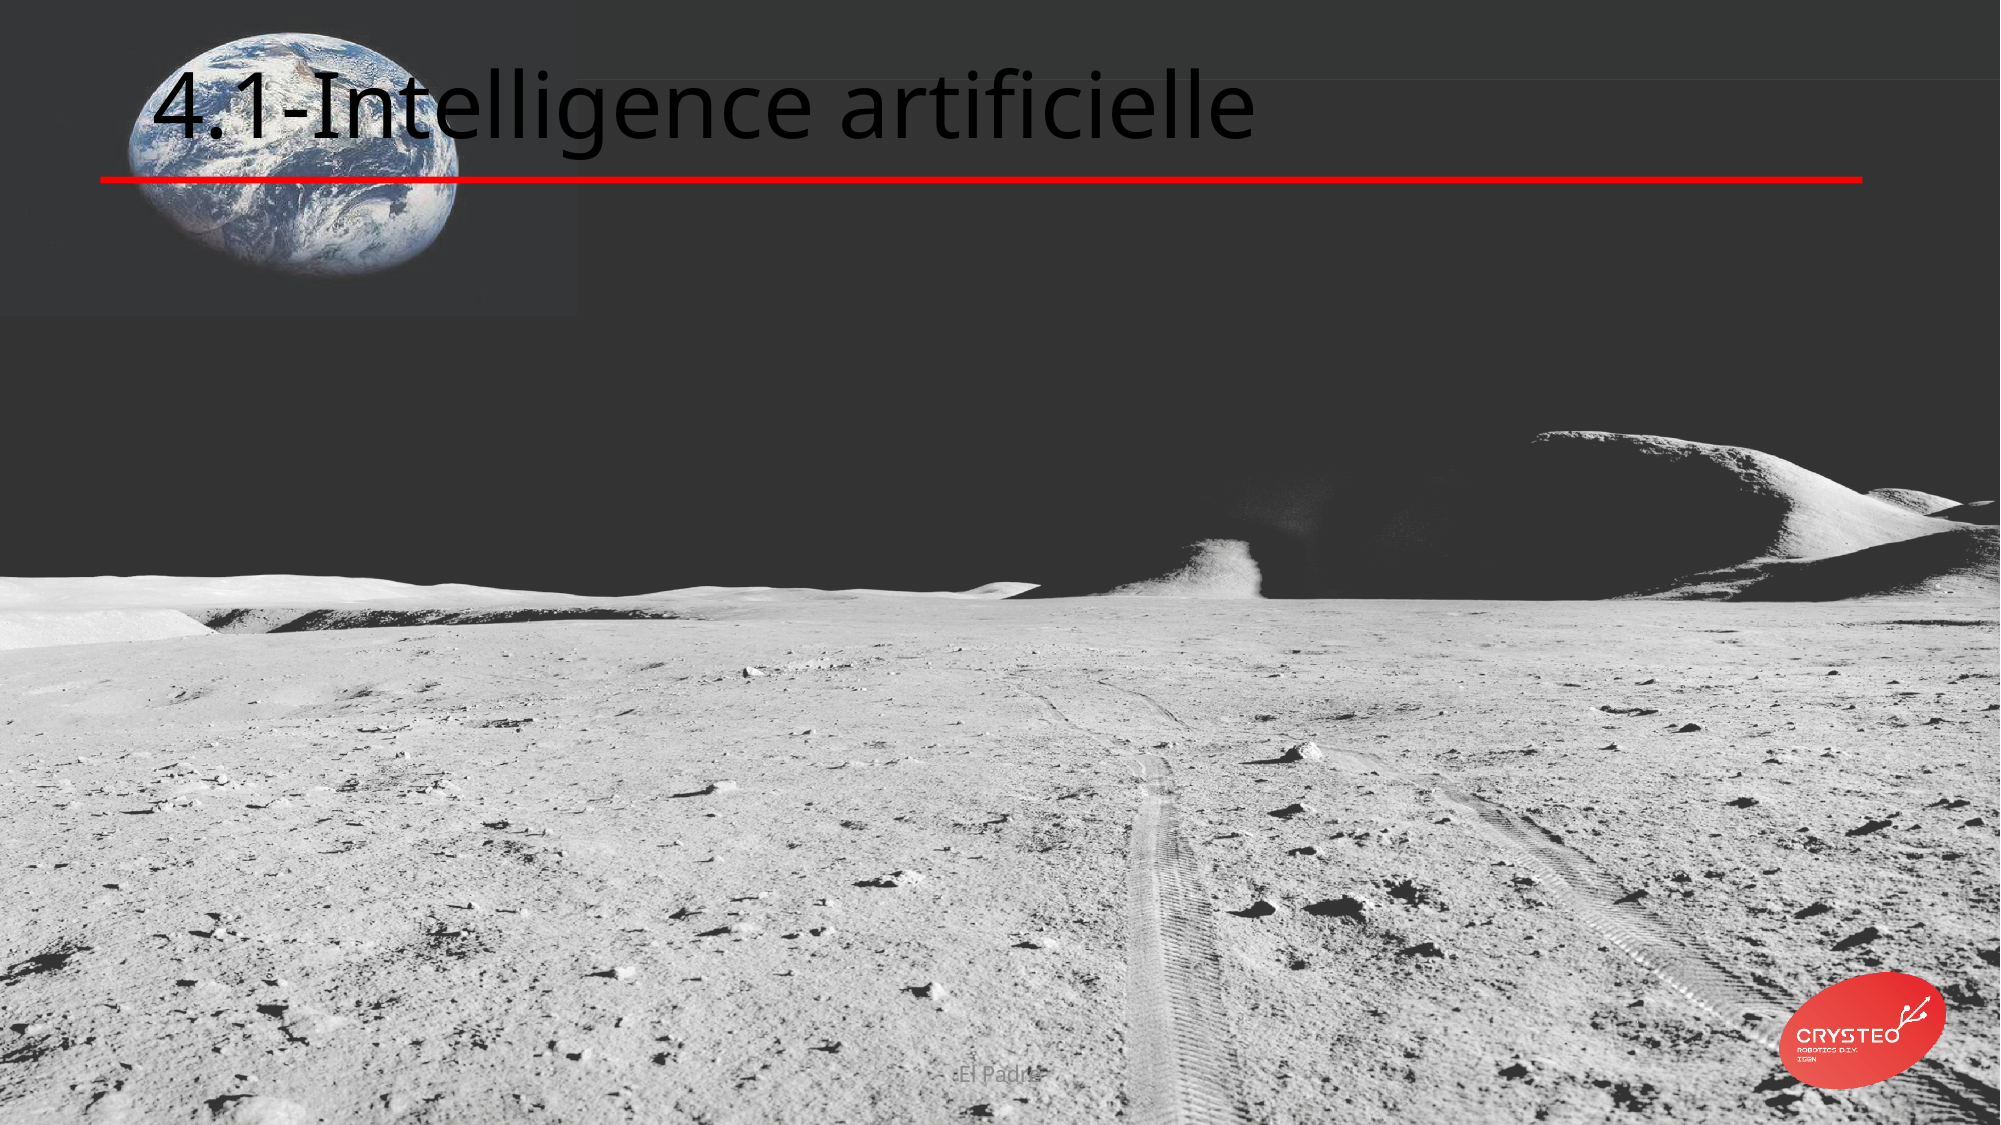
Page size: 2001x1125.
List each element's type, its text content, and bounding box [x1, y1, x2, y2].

text_box 4.1-Intelligence artificielle [137, 0, 1863, 179]
footer El Padre [662, 1042, 1338, 1103]
text_box 4.1-Intelligence artificielle [137, 181, 1863, 218]
picture [1779, 972, 1946, 1089]
slide_number 10 [1412, 1042, 1863, 1103]
